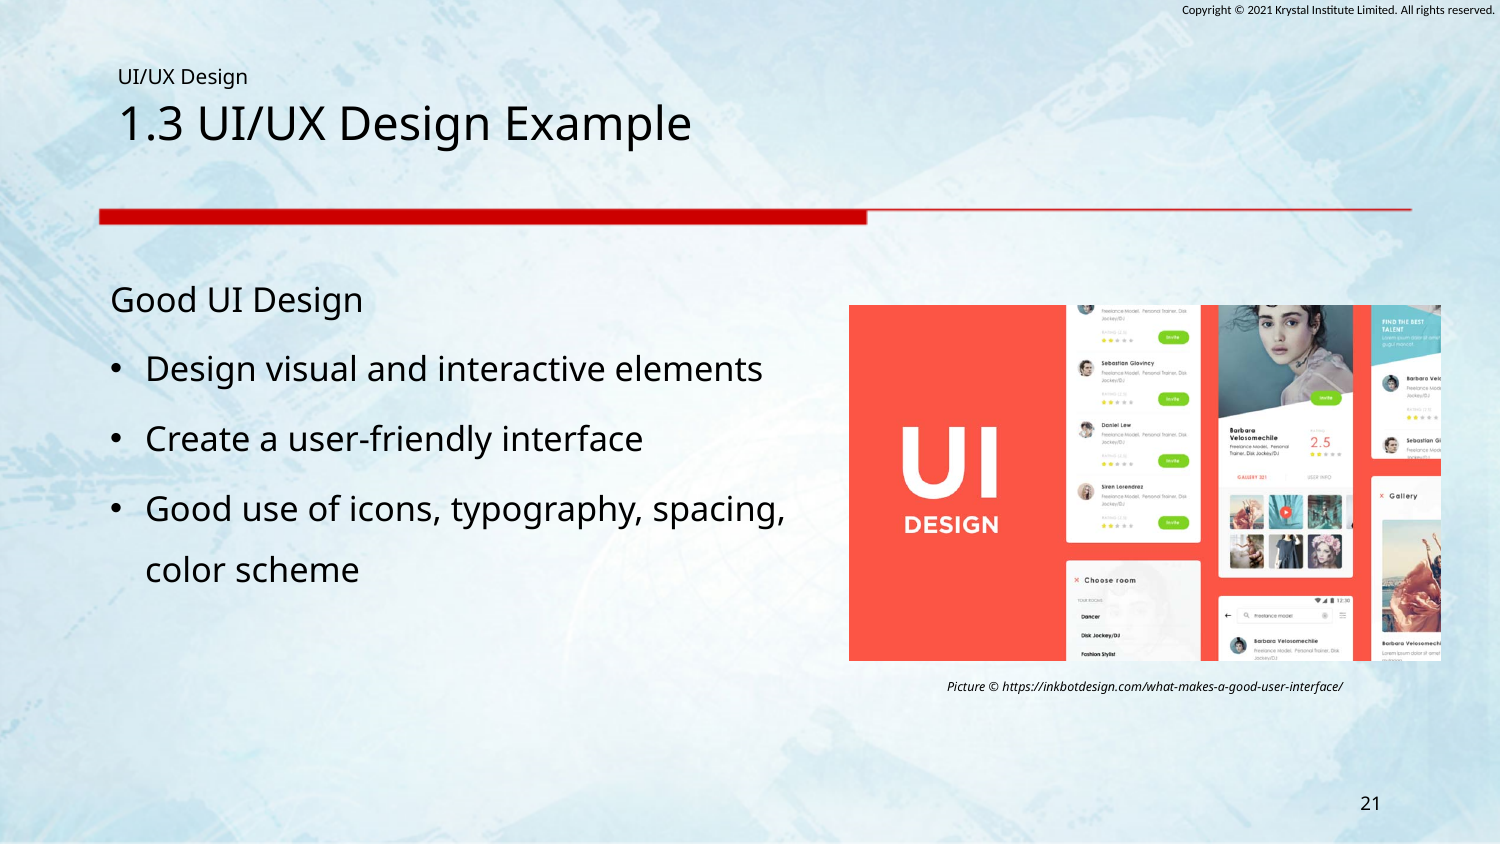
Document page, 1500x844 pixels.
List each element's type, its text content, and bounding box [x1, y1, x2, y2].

text_box Picture © https://inkbotdesign.com/what-makes-a-good-user-interface/ [838, 671, 1452, 717]
slide_number 21 [1059, 782, 1397, 827]
title 1.3 UI/UX Design Example [102, 94, 1397, 157]
list Good UI Design Design visual and interactive elements Create a user-friendly interface Good use of icons, typography, spacing, color scheme [95, 249, 862, 834]
picture [0, 0, 1500, 844]
